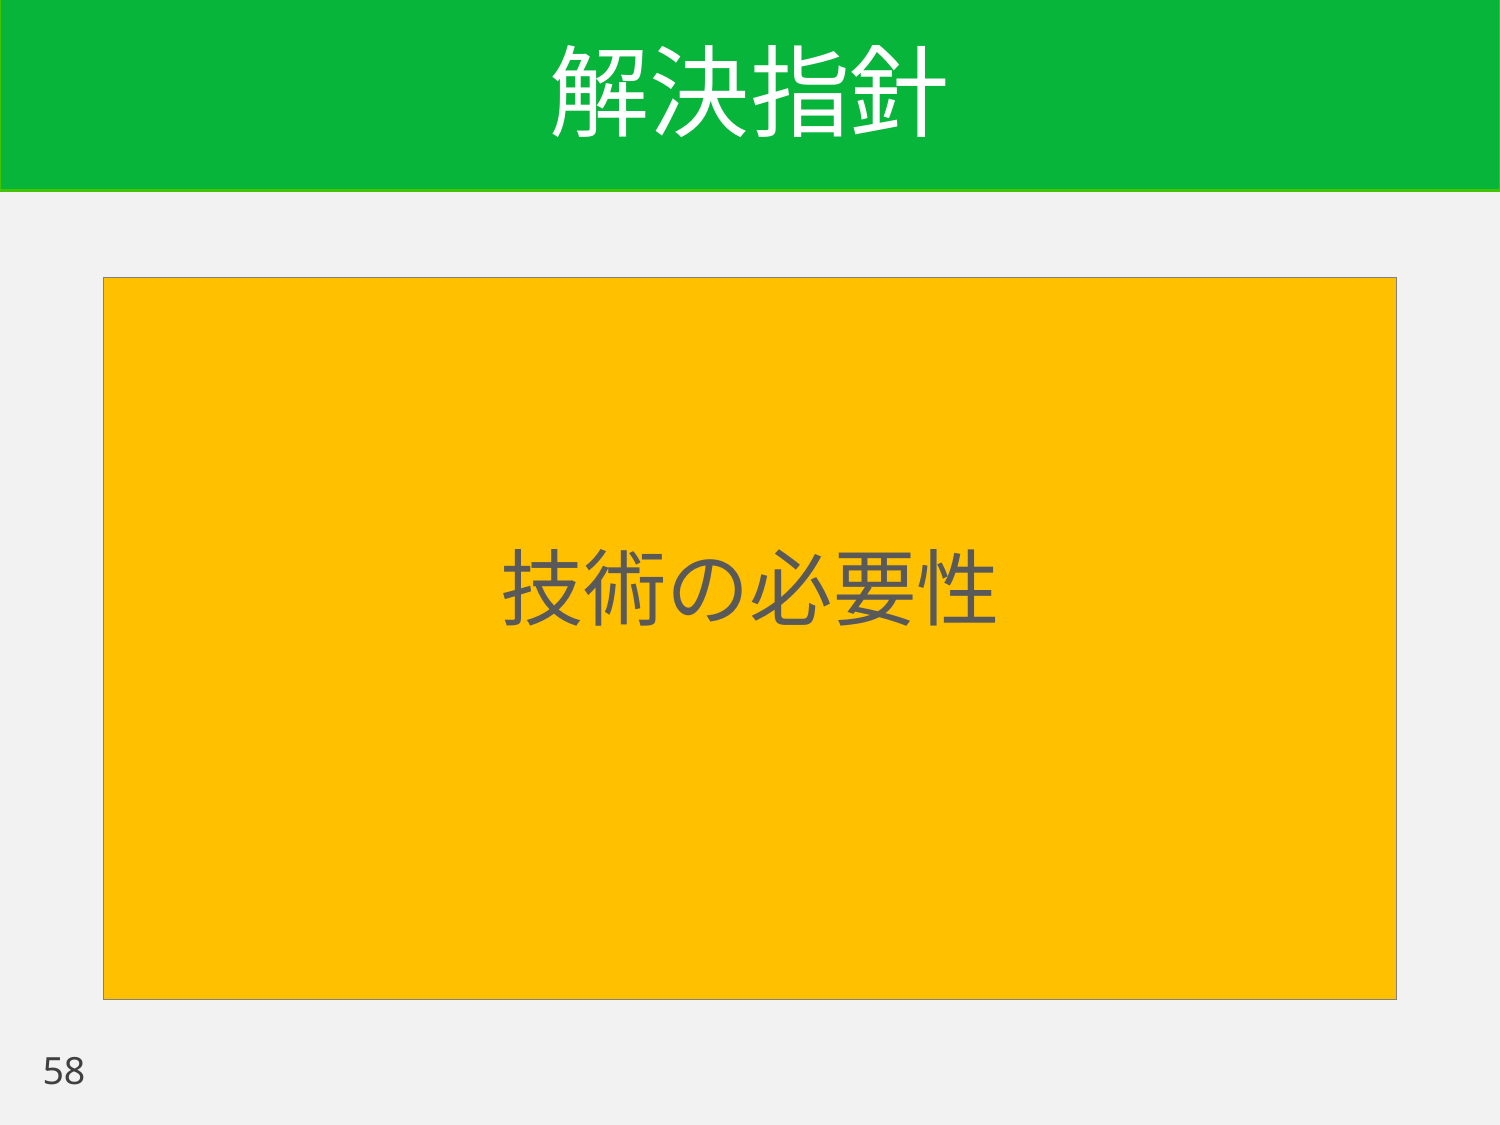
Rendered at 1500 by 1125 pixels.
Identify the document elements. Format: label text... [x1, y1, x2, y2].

list 技術の必要性 [103, 277, 1397, 1000]
title 解決指針 [0, 53, 1500, 140]
slide_number 58 [27, 1042, 146, 1102]
